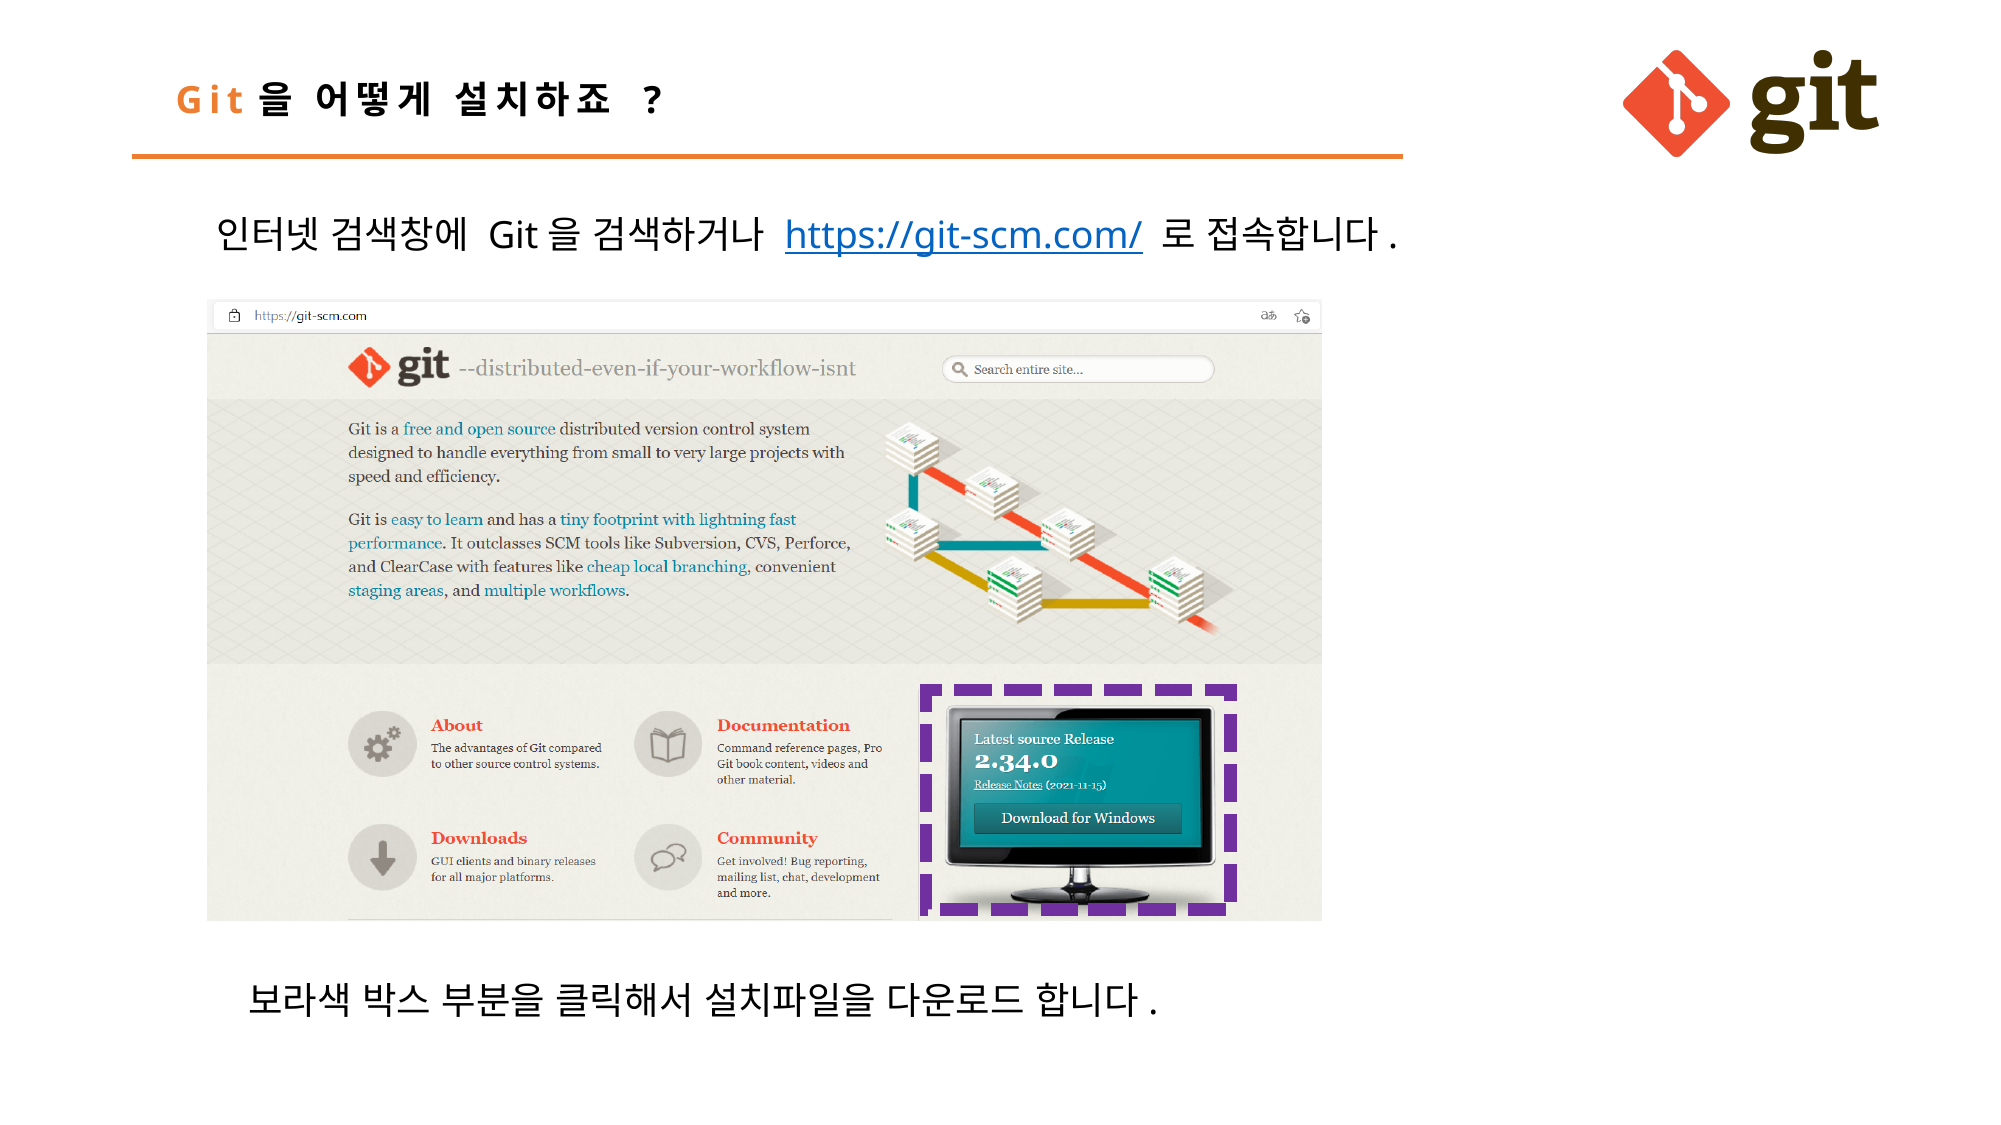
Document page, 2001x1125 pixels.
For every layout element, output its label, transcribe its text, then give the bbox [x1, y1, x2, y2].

picture [1623, 50, 1879, 157]
text_box 인터넷 검색창에 Git을 검색하거나 https://git-scm.com/ 로 접속합니다. [201, 203, 1414, 270]
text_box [207, 299, 1322, 921]
text_box 보라색 박스 부분을 클릭해서 설치파일을 다운로드 합니다. [233, 969, 1174, 1030]
text_box Git을 어떻게 설치하죠 ? [160, 68, 677, 129]
